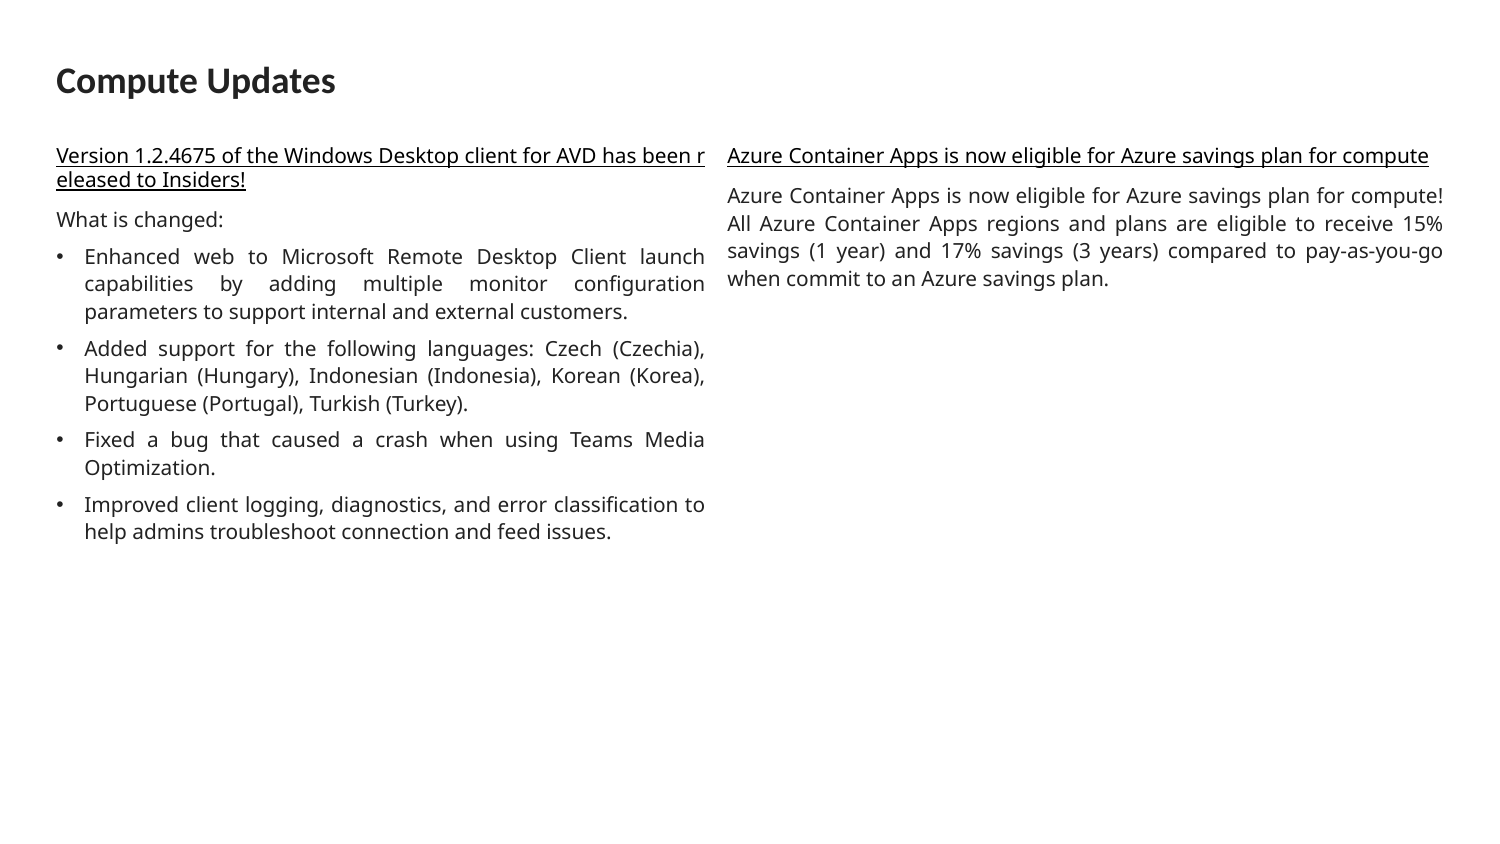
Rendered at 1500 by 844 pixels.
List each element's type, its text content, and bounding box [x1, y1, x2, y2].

title Compute Updates [56, 56, 1444, 113]
list Version 1.2.4675 of the Windows Desktop client for AVD has been released to Insiders! What is changed: Enhanced web to Microsoft Remote Desktop Client launch capabilities by adding multiple monitor configuration parameters to support internal and external customers. Added support for the following languages: Czech (Czechia), Hungarian (Hungary), Indonesian (Indonesia), Korean (Korea), Portuguese (Portugal), Turkish (Turkey). Fixed a bug that caused a crash when using Teams Media Optimization. Improved client logging, diagnostics, and error classification to help admins troubleshoot connection and feed issues. [56, 140, 706, 760]
list Azure Container Apps is now eligible for Azure savings plan for compute Azure Container Apps is now eligible for Azure savings plan for compute! All Azure Container Apps regions and plans are eligible to receive 15% savings (1 year) and 17% savings (3 years) compared to pay-as-you-go when commit to an Azure savings plan. [727, 140, 1444, 760]
